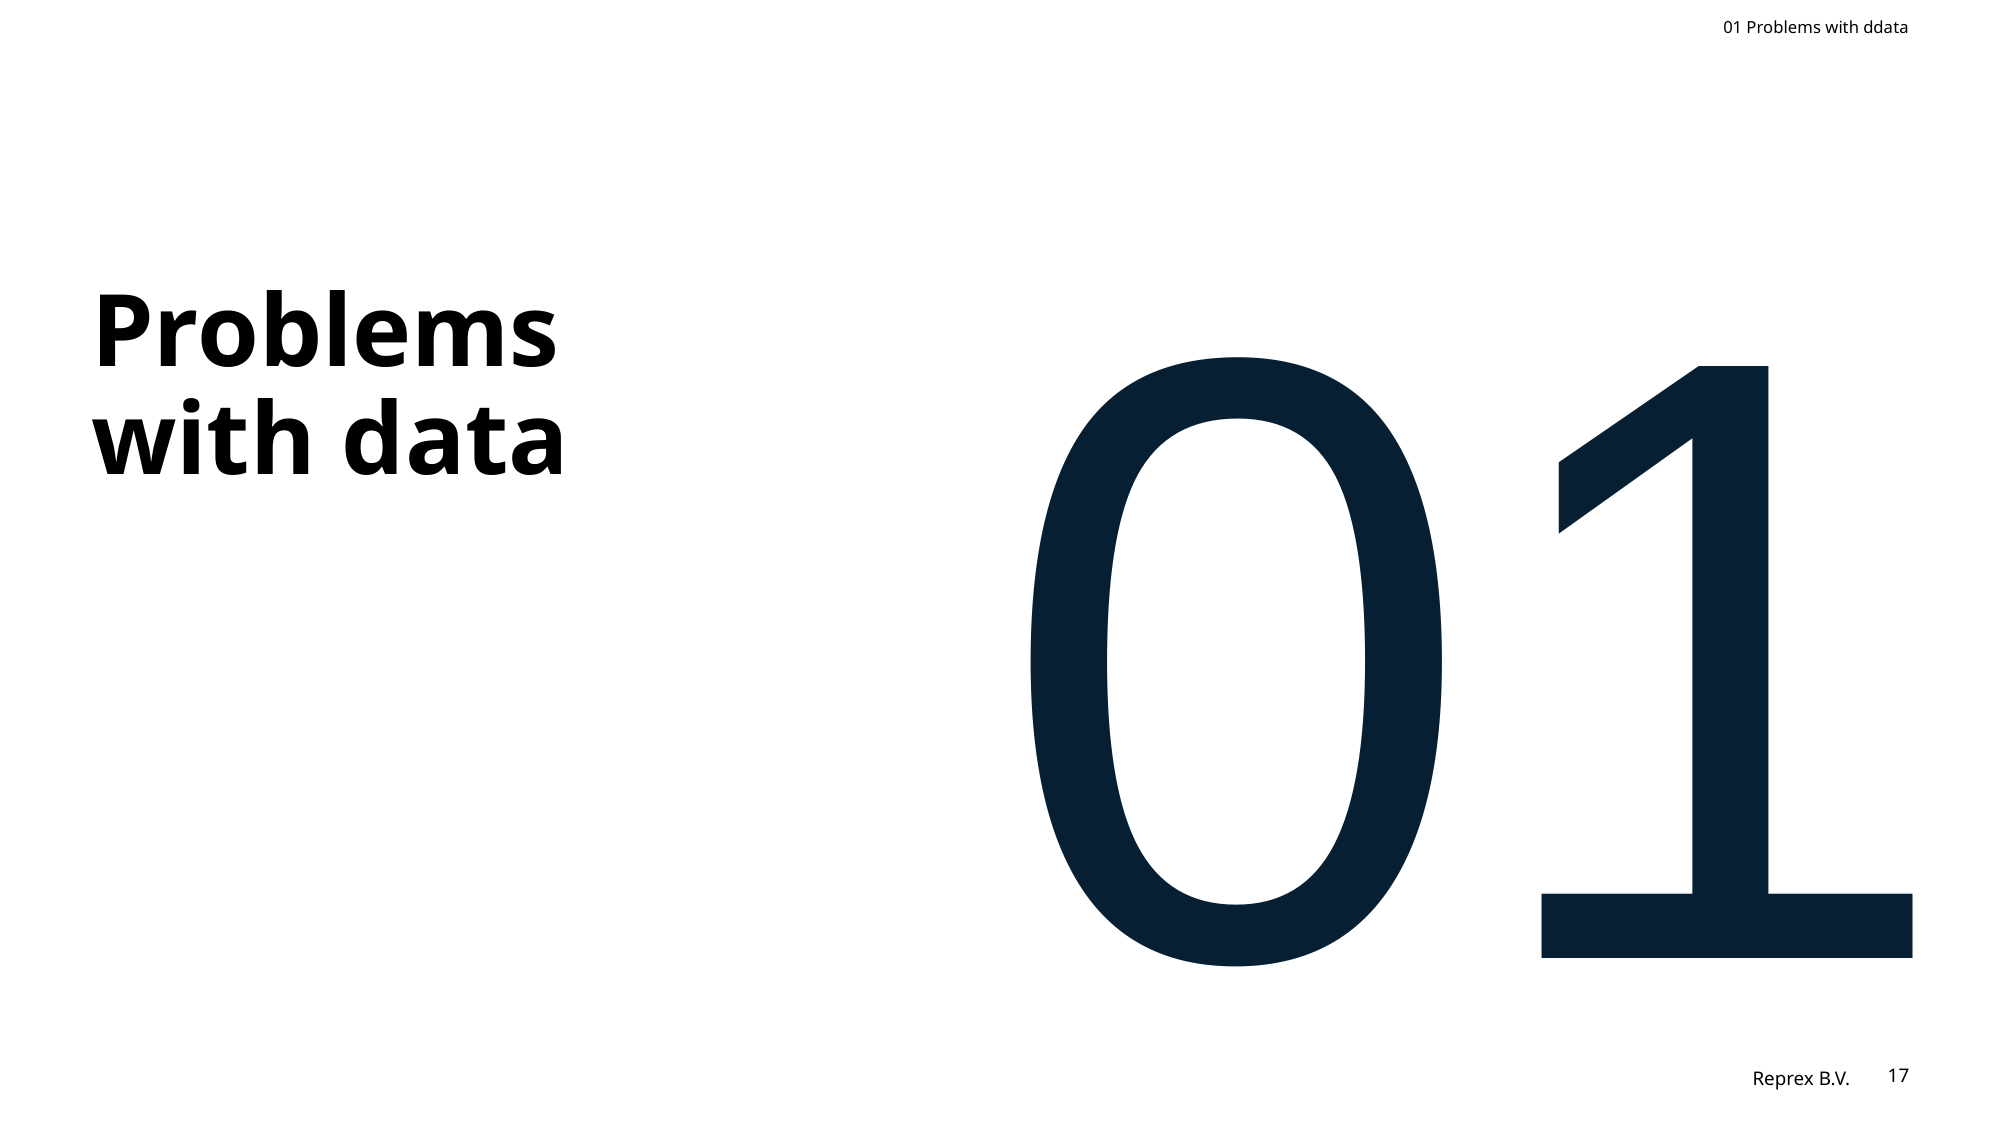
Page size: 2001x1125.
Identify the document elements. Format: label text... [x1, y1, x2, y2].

list 01 Problems with ddata [1251, 0, 1909, 275]
text_box 01 [882, 275, 1970, 953]
title Problems with data [91, 279, 717, 394]
